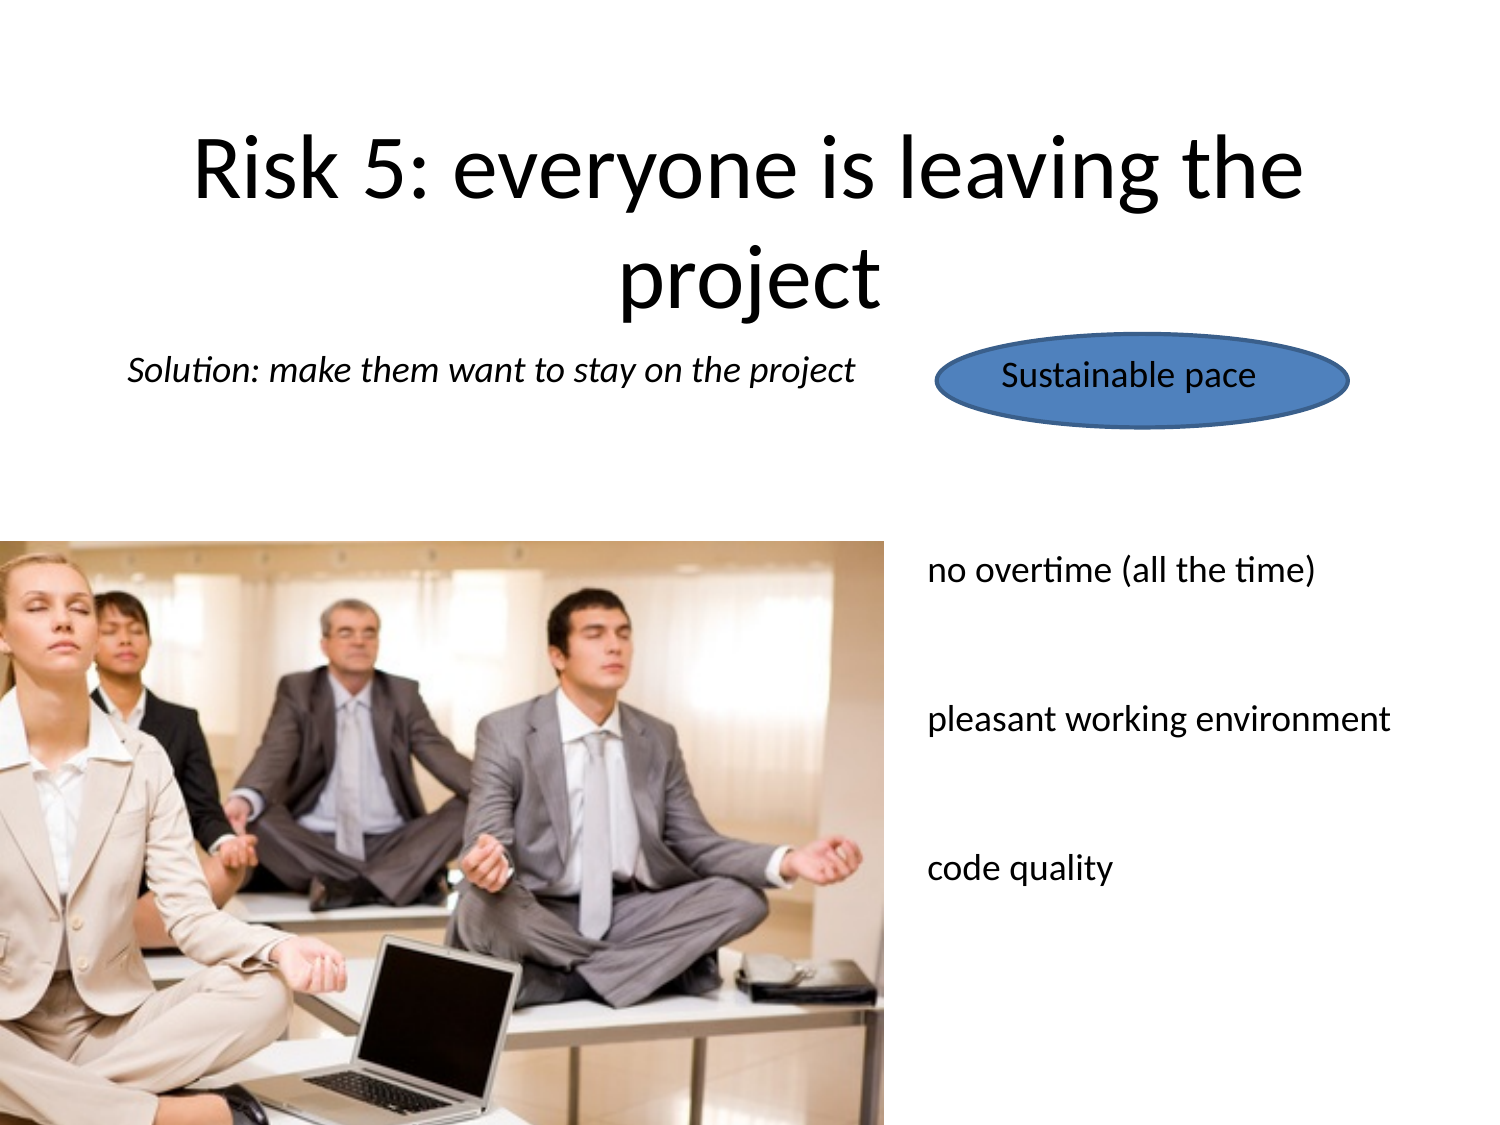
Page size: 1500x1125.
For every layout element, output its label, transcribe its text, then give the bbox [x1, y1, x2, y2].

picture [0, 541, 884, 1125]
text_box Solution: make them want to stay on the project [112, 338, 913, 468]
text_box no overtime (all the time) [912, 537, 1500, 668]
text_box Risk 5: everyone is leaving the project [74, 99, 1425, 288]
text_box pleasant working environment [912, 686, 1415, 817]
text_box Sustainable pace [785, 342, 1473, 473]
text_box code quality [912, 835, 1415, 966]
text_box [1014, 331, 1271, 342]
